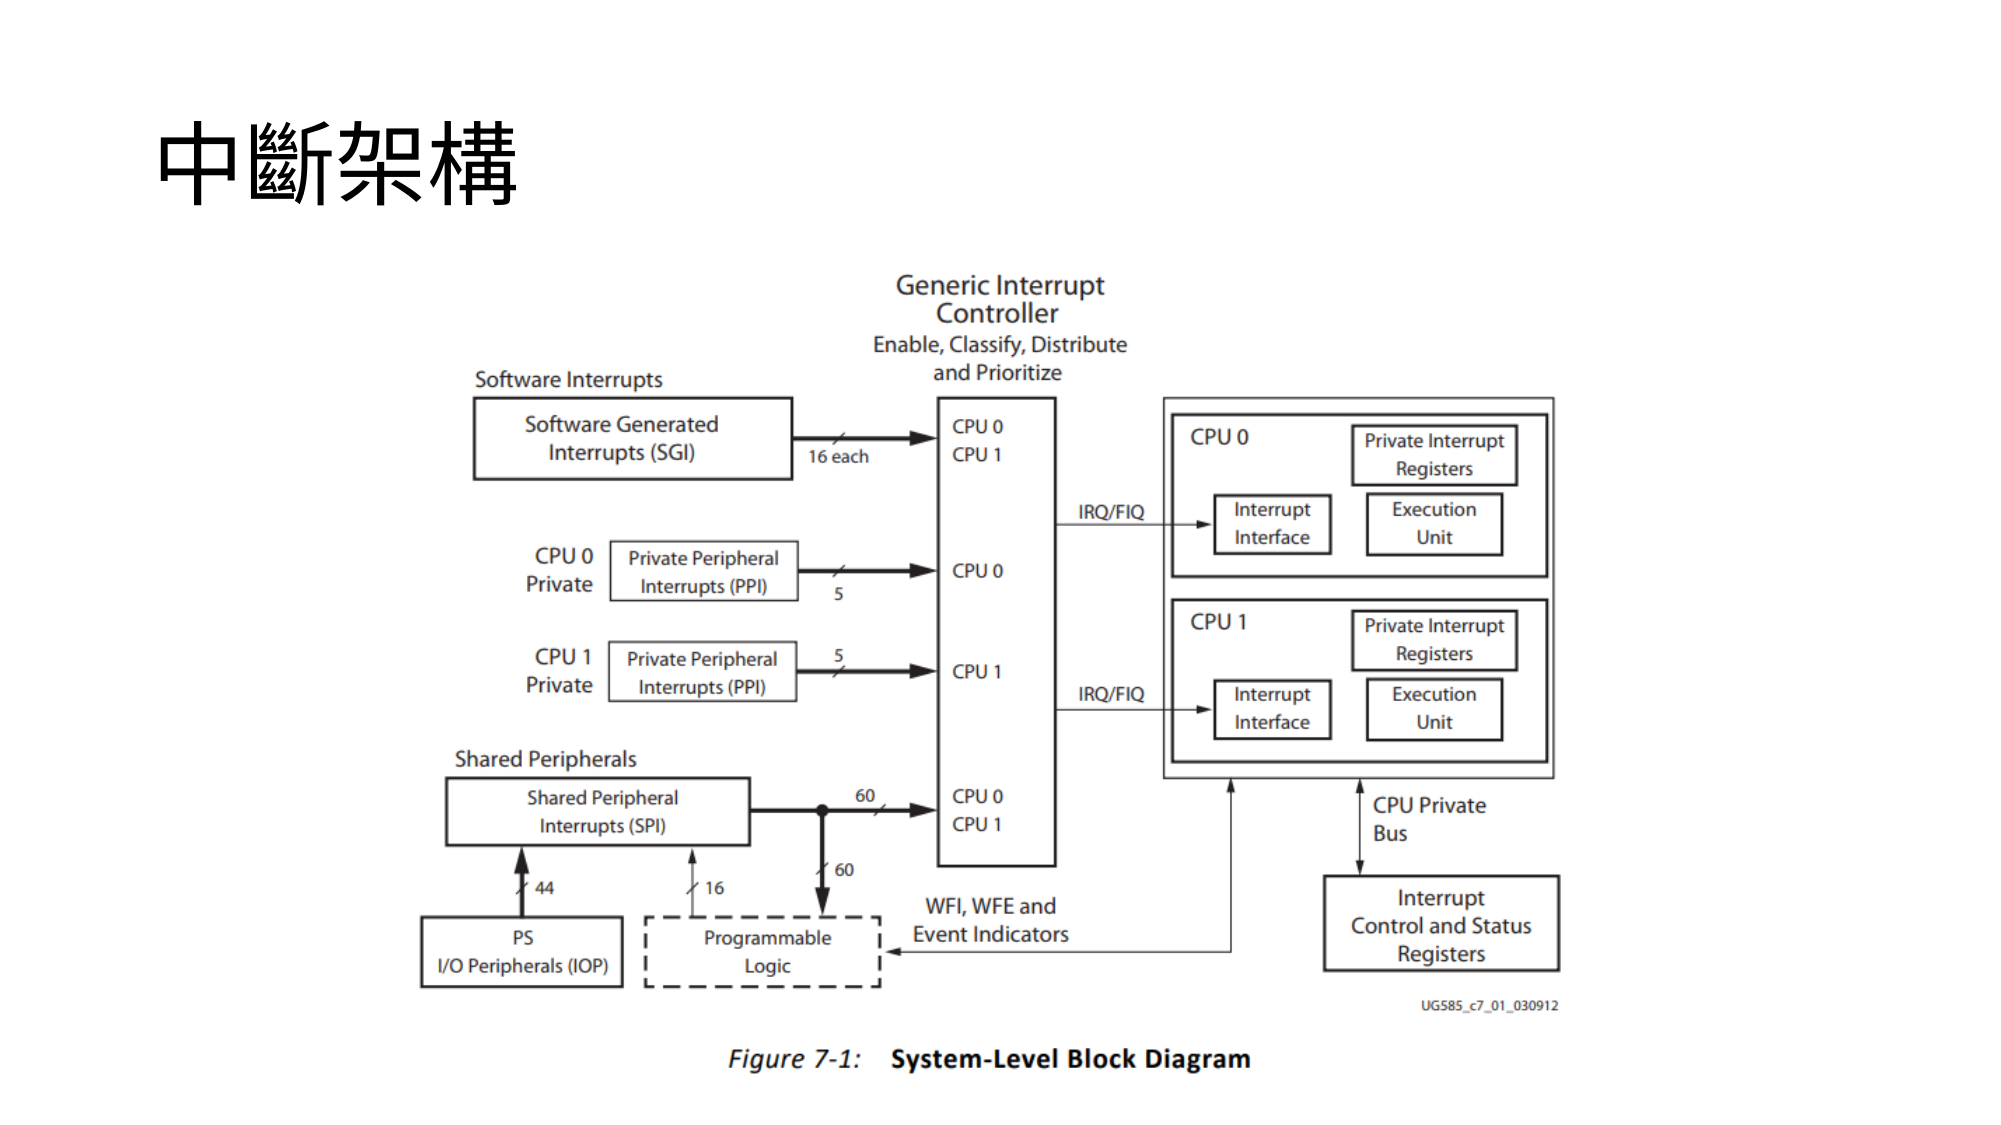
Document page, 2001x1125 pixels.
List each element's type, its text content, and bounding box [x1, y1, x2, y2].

text_box 中斷架構 [137, 59, 1863, 278]
picture [386, 264, 1603, 1089]
